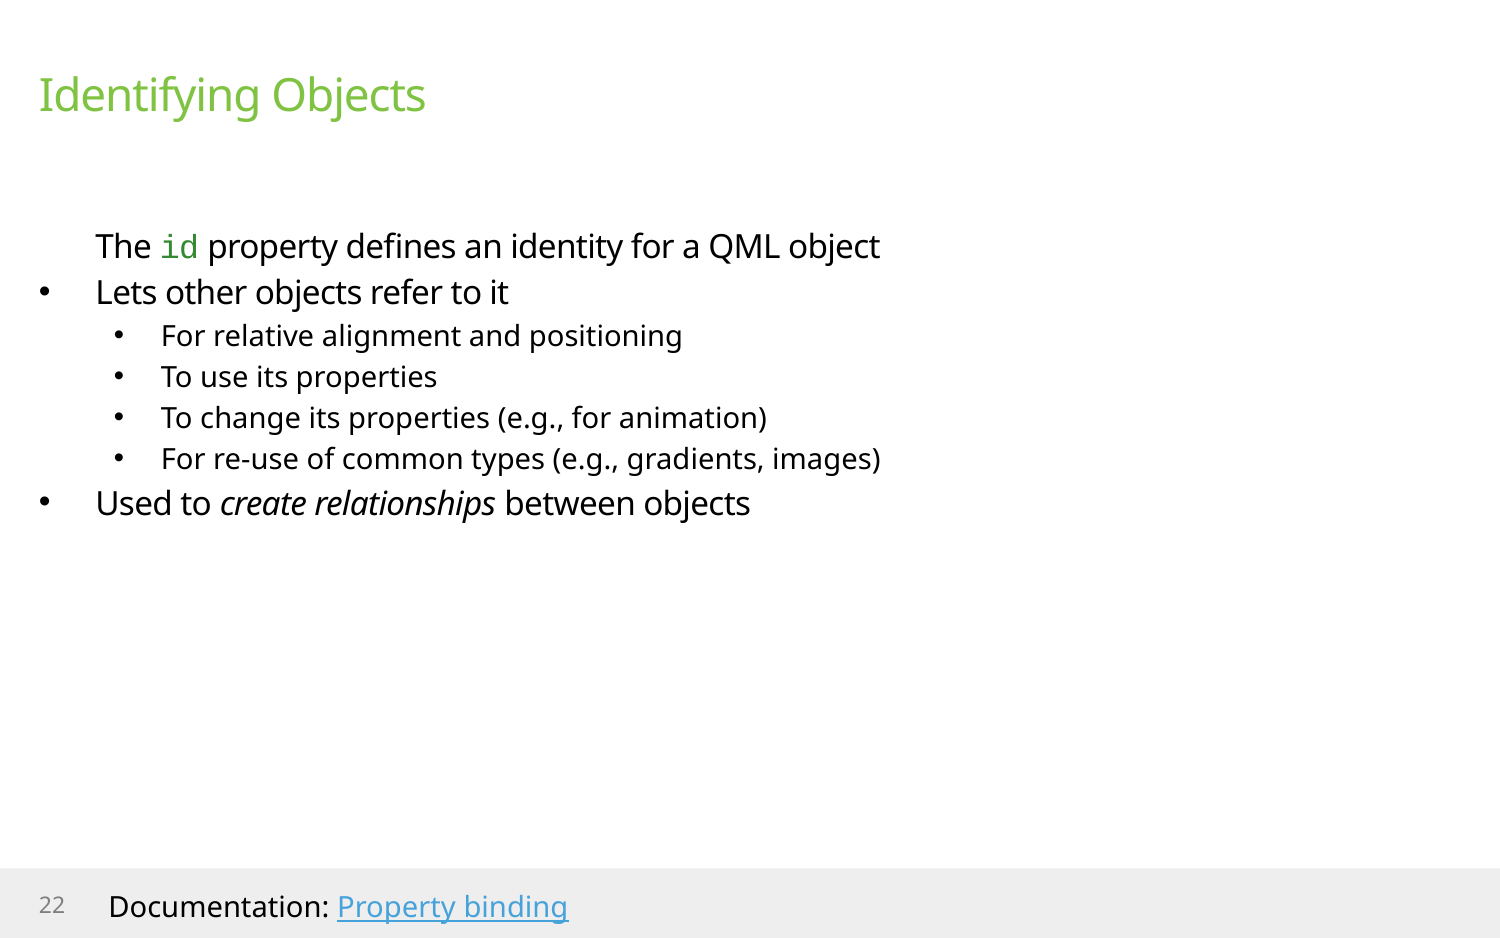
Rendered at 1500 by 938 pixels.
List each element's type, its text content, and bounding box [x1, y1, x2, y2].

slide_number 22 [39, 892, 410, 921]
list The id property defines an identity for a QML object Lets other objects refer to it For relative alignment and positioning To use its properties To change its properties (e.g., for animation) For re-use of common types (e.g., gradients, images) Used to create relationships between objects [39, 224, 1272, 846]
text_box Documentation: Property binding [93, 894, 795, 929]
title Identifying Objects [39, 66, 1052, 196]
